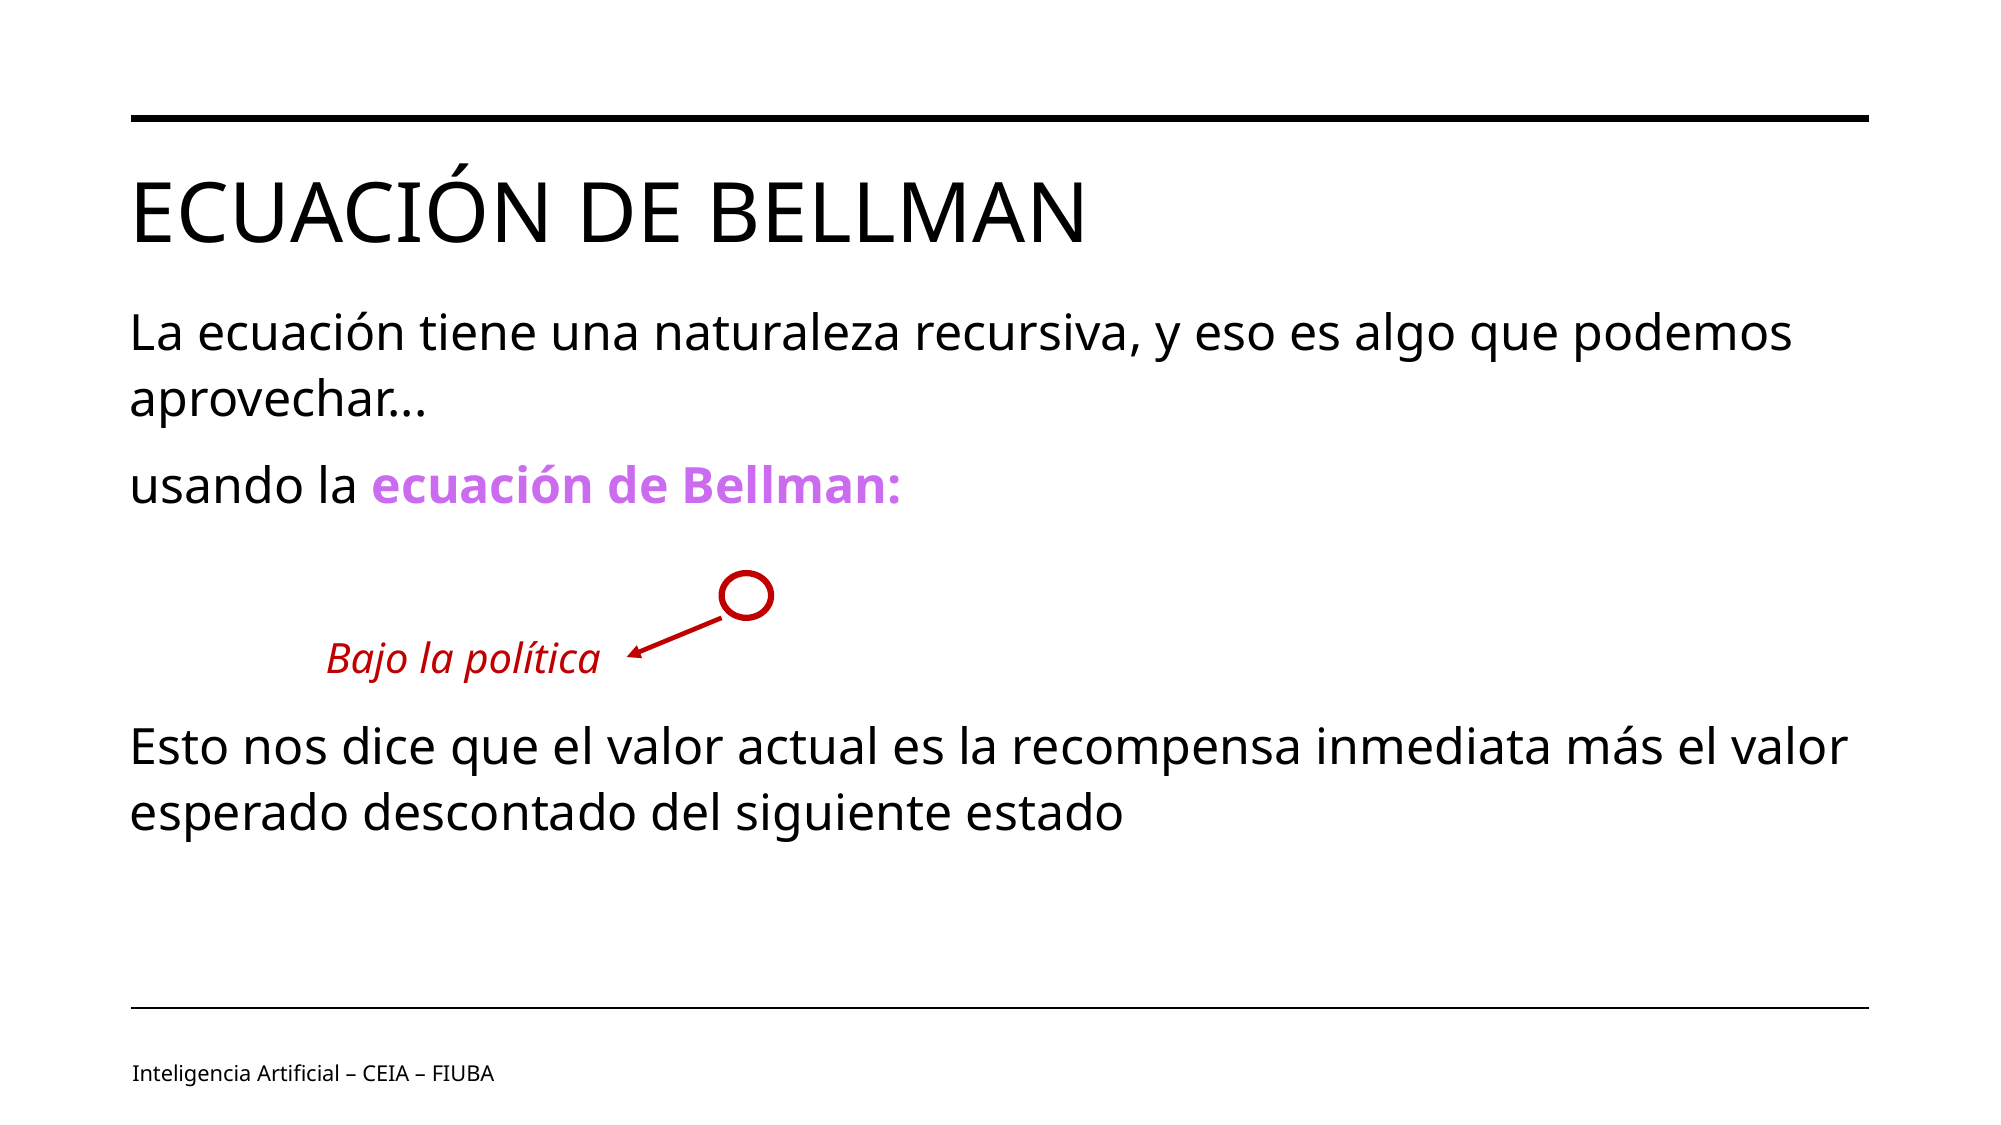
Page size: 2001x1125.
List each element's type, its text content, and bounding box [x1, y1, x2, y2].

title Ecuación de bellman [114, 151, 1869, 304]
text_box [622, 617, 722, 658]
footer Inteligencia Artificial – CEIA – FIUBA [117, 1042, 862, 1103]
text_box [720, 572, 773, 619]
